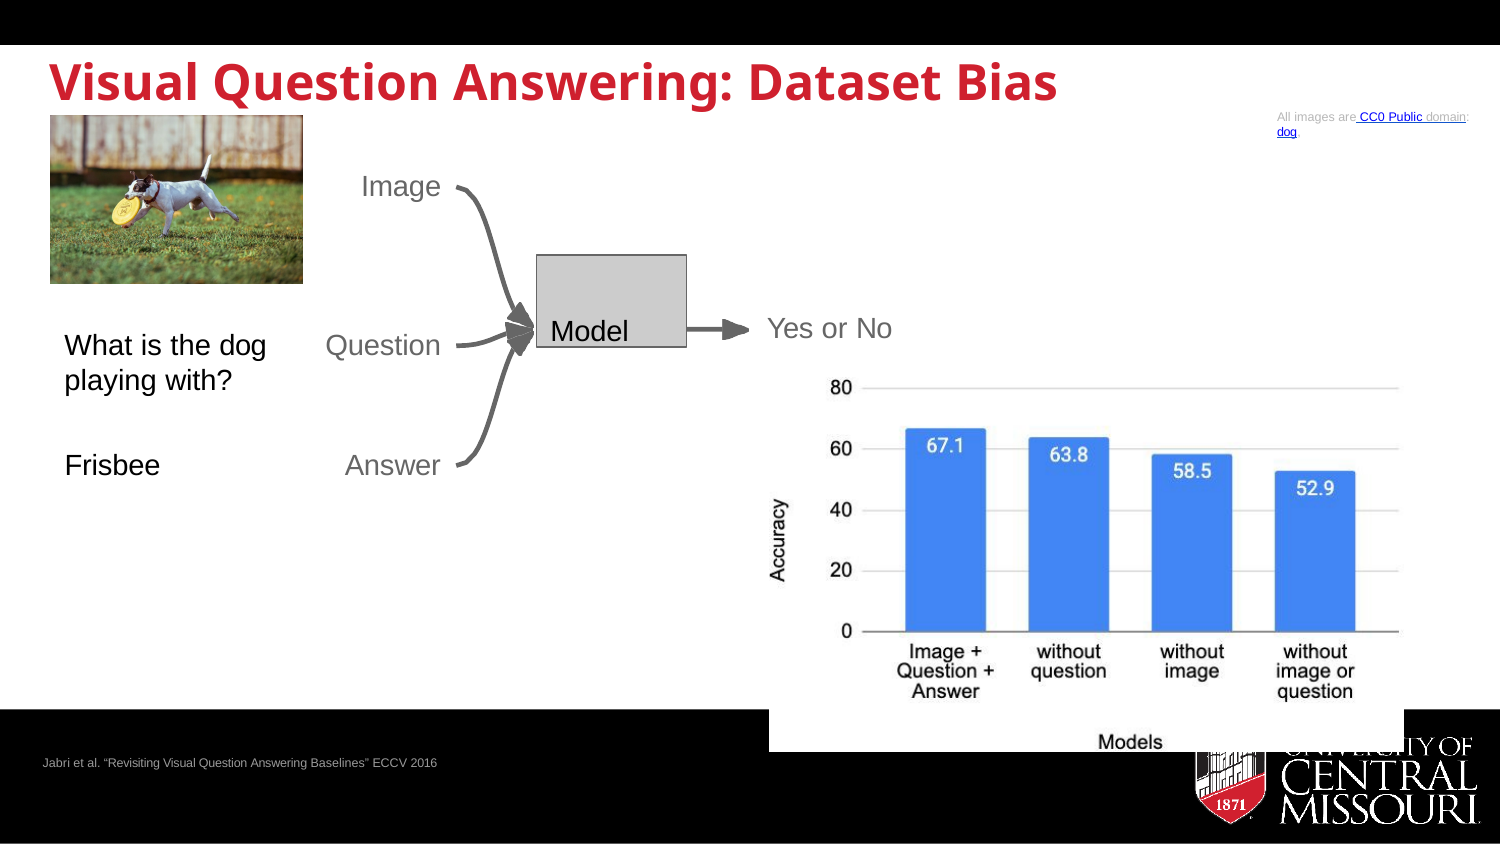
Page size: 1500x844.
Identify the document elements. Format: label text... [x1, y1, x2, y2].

text_box Jabri et al. “Revisiting Visual Question Answering Baselines” ECCV 2016 [40, 753, 448, 771]
text_box Image [359, 165, 445, 203]
text_box Frisbee [62, 444, 164, 482]
text_box Yes or No [764, 307, 896, 345]
text_box Question [323, 324, 445, 362]
text_box What is the dog playing with? [62, 324, 269, 397]
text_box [683, 318, 749, 340]
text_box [453, 184, 534, 469]
text_box Model [539, 254, 687, 347]
title Visual Question Answering: Dataset Bias [47, 48, 1483, 192]
text_box Answer [342, 444, 445, 482]
picture [50, 115, 303, 284]
picture [768, 377, 1488, 832]
text_box All images are CC0 Public domain: dog, [1275, 106, 1473, 139]
